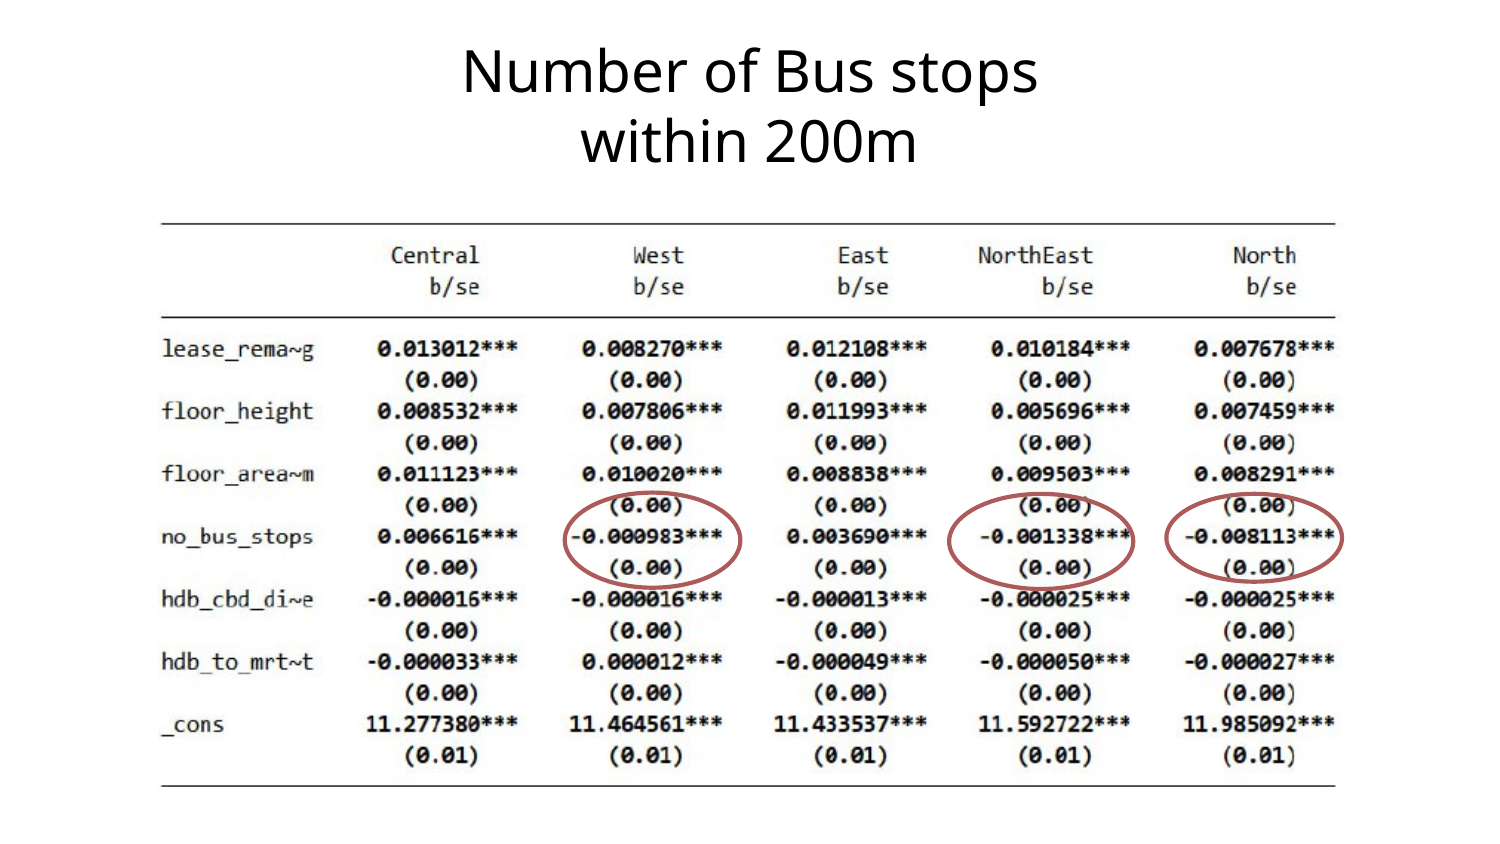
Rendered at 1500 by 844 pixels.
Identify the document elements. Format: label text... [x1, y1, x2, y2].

picture [157, 222, 1343, 788]
title Number of Bus stops within 200m [445, 35, 1055, 172]
